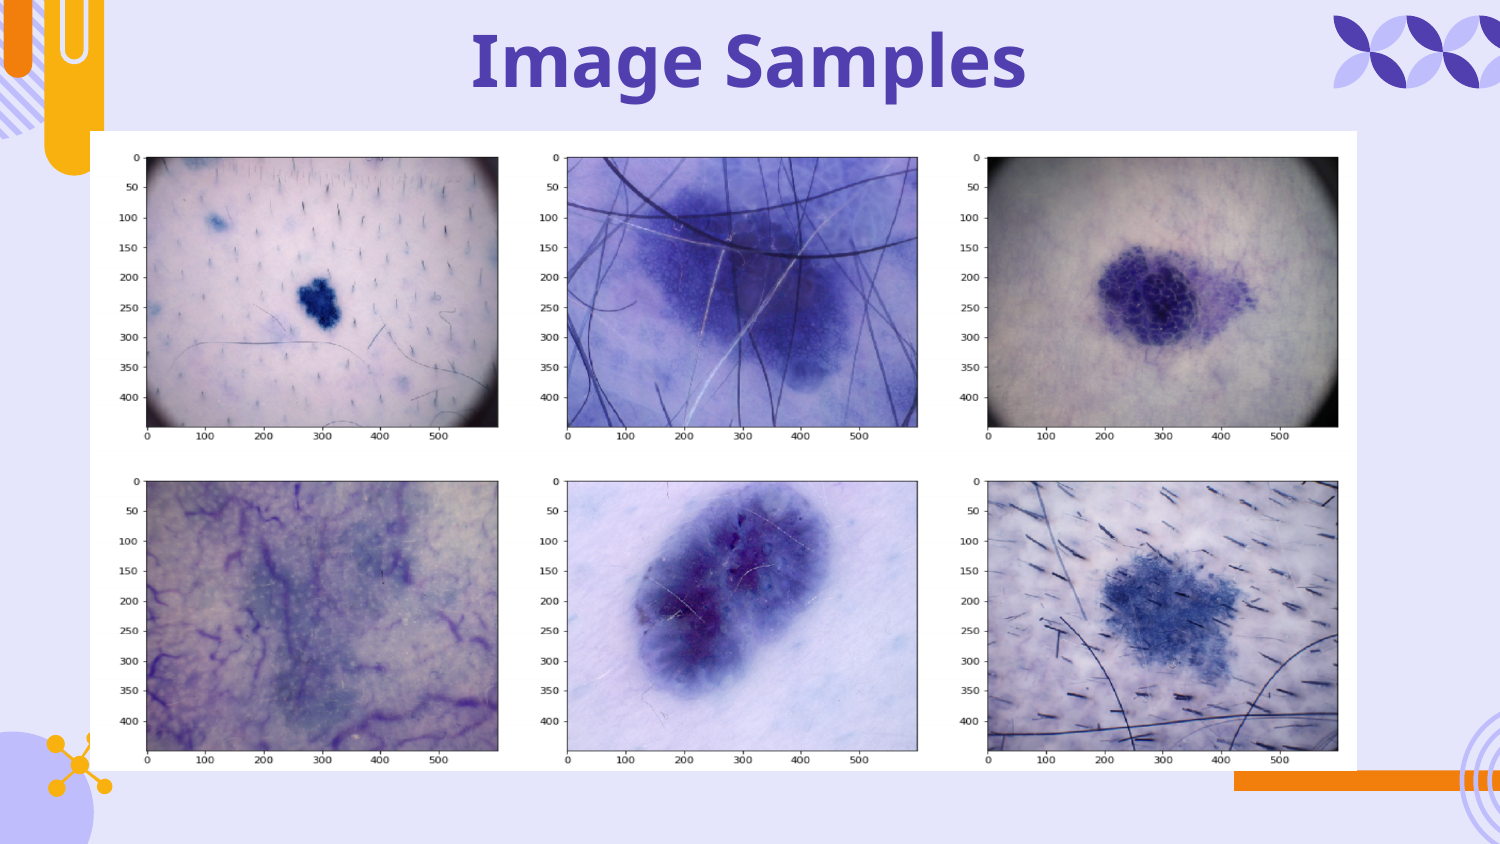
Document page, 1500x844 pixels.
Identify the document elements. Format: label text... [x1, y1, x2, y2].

title Image Samples [116, 19, 1383, 98]
picture [89, 130, 1357, 771]
